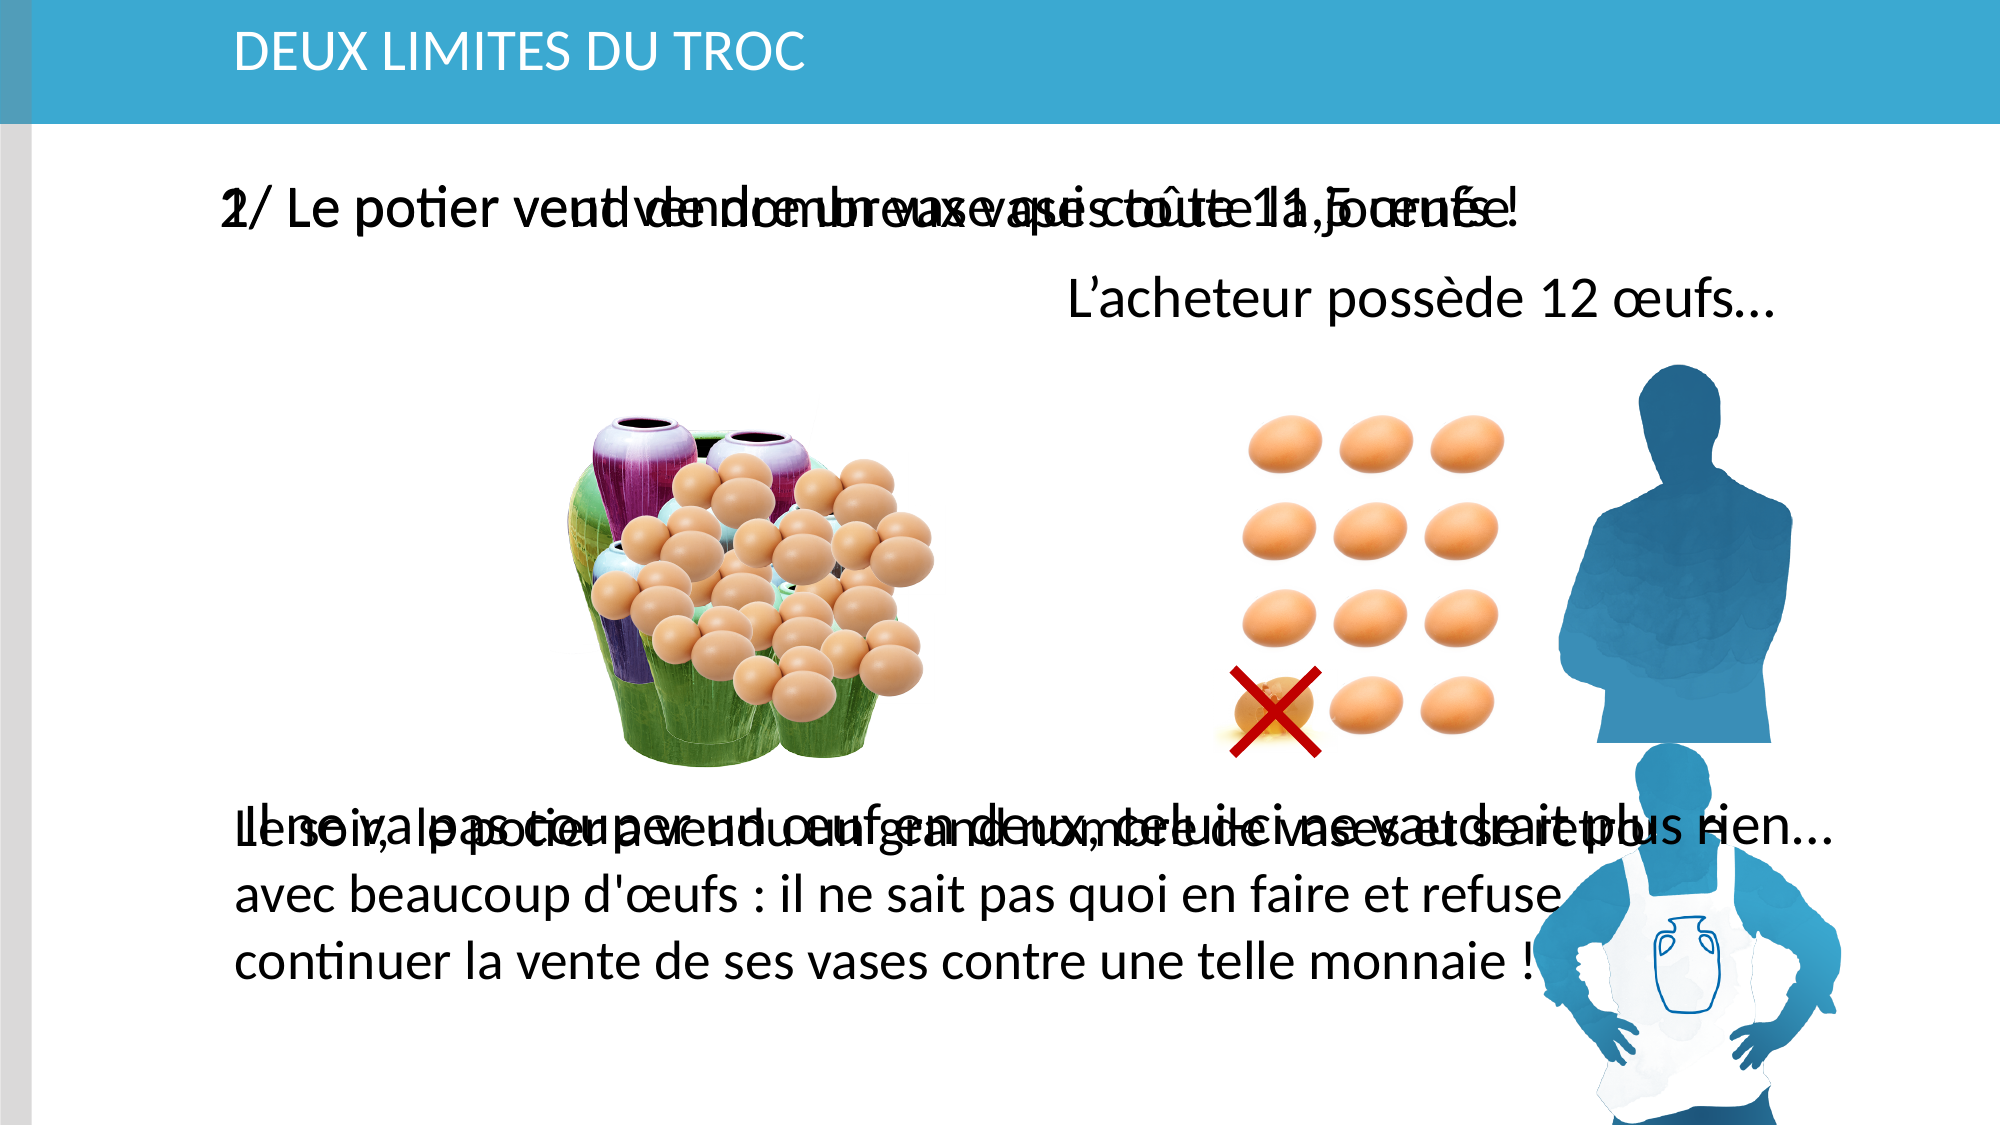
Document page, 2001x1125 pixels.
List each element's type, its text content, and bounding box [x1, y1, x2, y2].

list 2/ Le potier vend de nombreux vases toute la journée [219, 176, 1591, 814]
text_box Il ne va pas couper un œuf en deux, celui-ci ne vaudrait plus rien… [228, 814, 1511, 864]
text_box Le soir, le potier a vendu un grand nombre de vases et se retrouve avec beaucoup d'œufs : il ne sait pas quoi en faire et refuse donc de continuer la vente de ses vases contre une telle monnaie ! [220, 905, 1511, 998]
list 1/ Le potier veut vendre un vase qui coûte 11,5 œufs ! [219, 175, 1622, 266]
list L’acheteur possède 12 œufs… [220, 814, 1511, 905]
picture [1213, 669, 1408, 753]
picture [1238, 588, 1321, 649]
list Deux limites du troc [156, 18, 1843, 84]
picture [1335, 414, 1418, 475]
picture [550, 394, 946, 784]
picture [1238, 501, 1321, 562]
picture [1330, 588, 1412, 649]
picture [1416, 332, 1883, 1125]
picture [1244, 414, 1327, 475]
list L’acheteur possède 12 œufs… [1591, 266, 1791, 332]
picture [1330, 501, 1412, 562]
